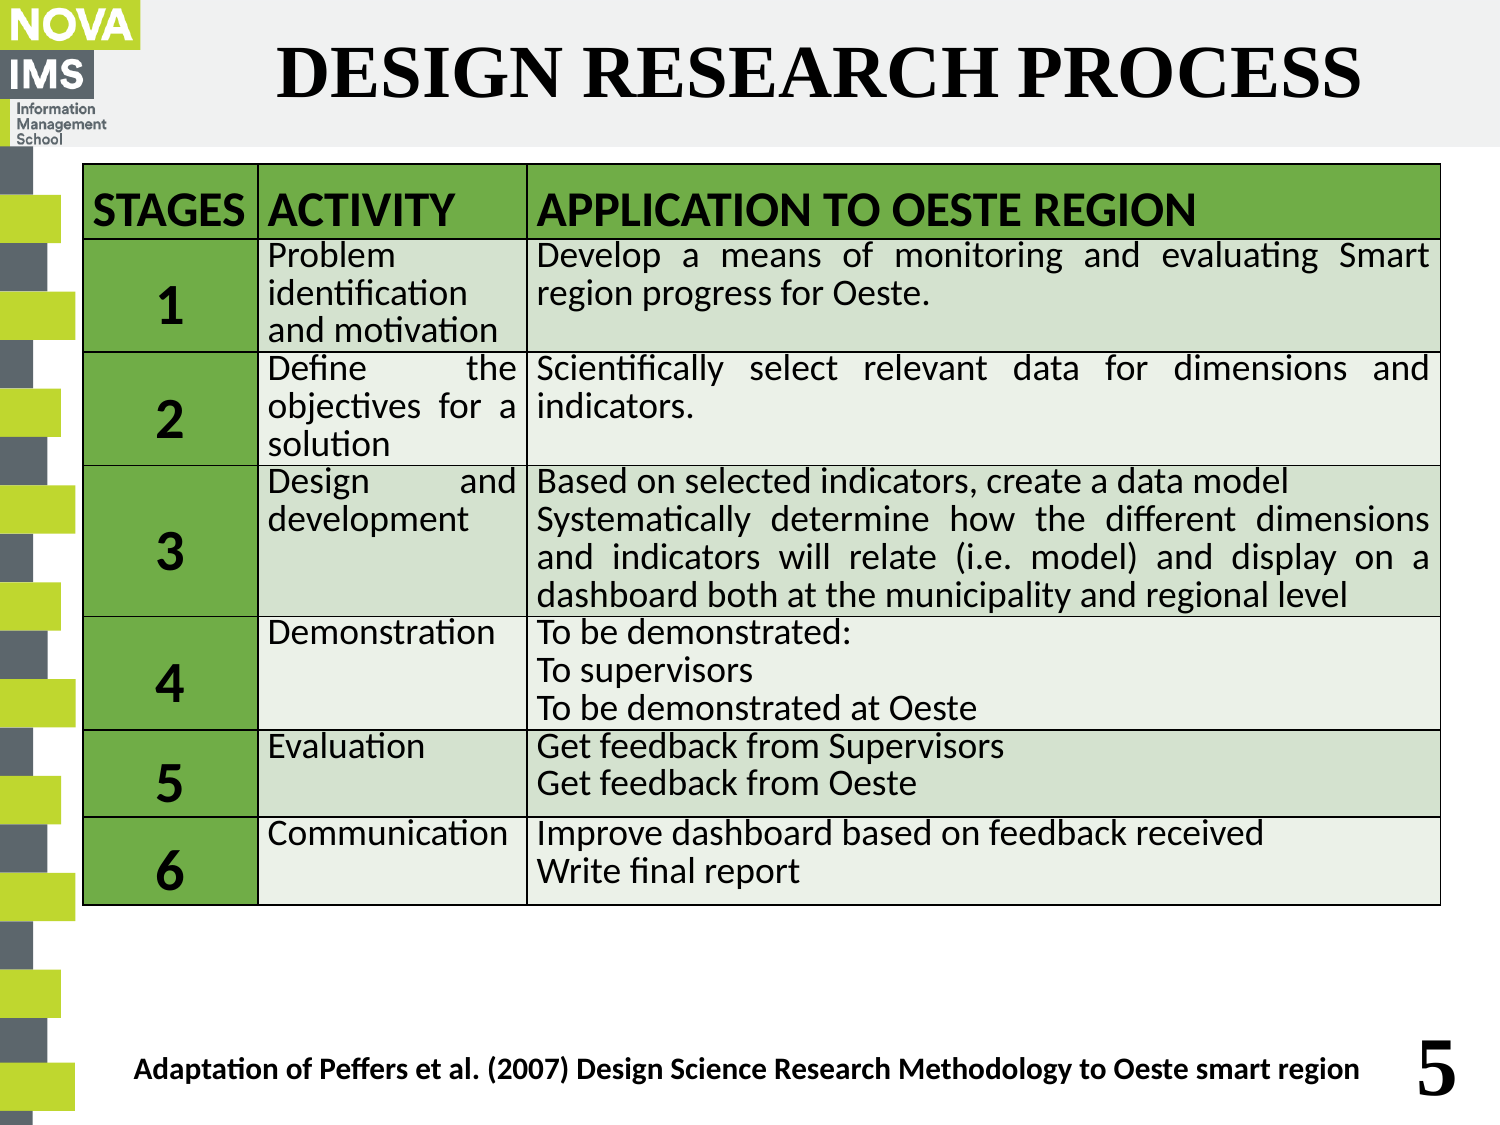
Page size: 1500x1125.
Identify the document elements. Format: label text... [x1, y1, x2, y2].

table_cell Demonstration [259, 617, 526, 729]
title DESIGN RESEARCH PROCESS [171, 0, 1470, 147]
table_header ACTIVITY [259, 165, 526, 238]
table_cell Design and development [259, 466, 526, 616]
table_cell Develop a means of monitoring and evaluating Smart region progress for Oeste. [528, 240, 1440, 351]
table_cell 6 [84, 818, 257, 904]
table_cell 1 [84, 240, 257, 351]
table_header APPLICATION TO OESTE REGION [528, 165, 1440, 238]
text_box Adaptation of Peffers et al. (2007) Design Science Research Methodology to Oeste smart region [111, 1041, 1401, 1094]
table_cell Communication [259, 818, 526, 904]
table_header STAGES [84, 165, 257, 238]
table_cell 2 [84, 353, 257, 465]
table_cell Get feedback from Supervisors Get feedback from Oeste [528, 731, 1440, 816]
table_cell 3 [84, 466, 257, 616]
table_cell 5 [84, 731, 257, 816]
table_cell Based on selected indicators, create a data model Systematically determine how the different dimensions and indicators will relate (i.e. model) and display on a dashboard both at the municipality and regional level [528, 466, 1440, 616]
table_cell Evaluation [259, 731, 526, 816]
table_cell Scientifically select relevant data for dimensions and indicators. [528, 353, 1440, 465]
table_cell Problem identification and motivation [259, 240, 526, 351]
table_cell 4 [84, 617, 257, 729]
table_cell Define the objectives for a solution [259, 353, 526, 465]
table_cell Improve dashboard based on feedback received Write final report [528, 818, 1440, 904]
table_cell To be demonstrated: To supervisors To be demonstrated at Oeste [528, 617, 1440, 729]
text_box 5 [1401, 1005, 1491, 1120]
